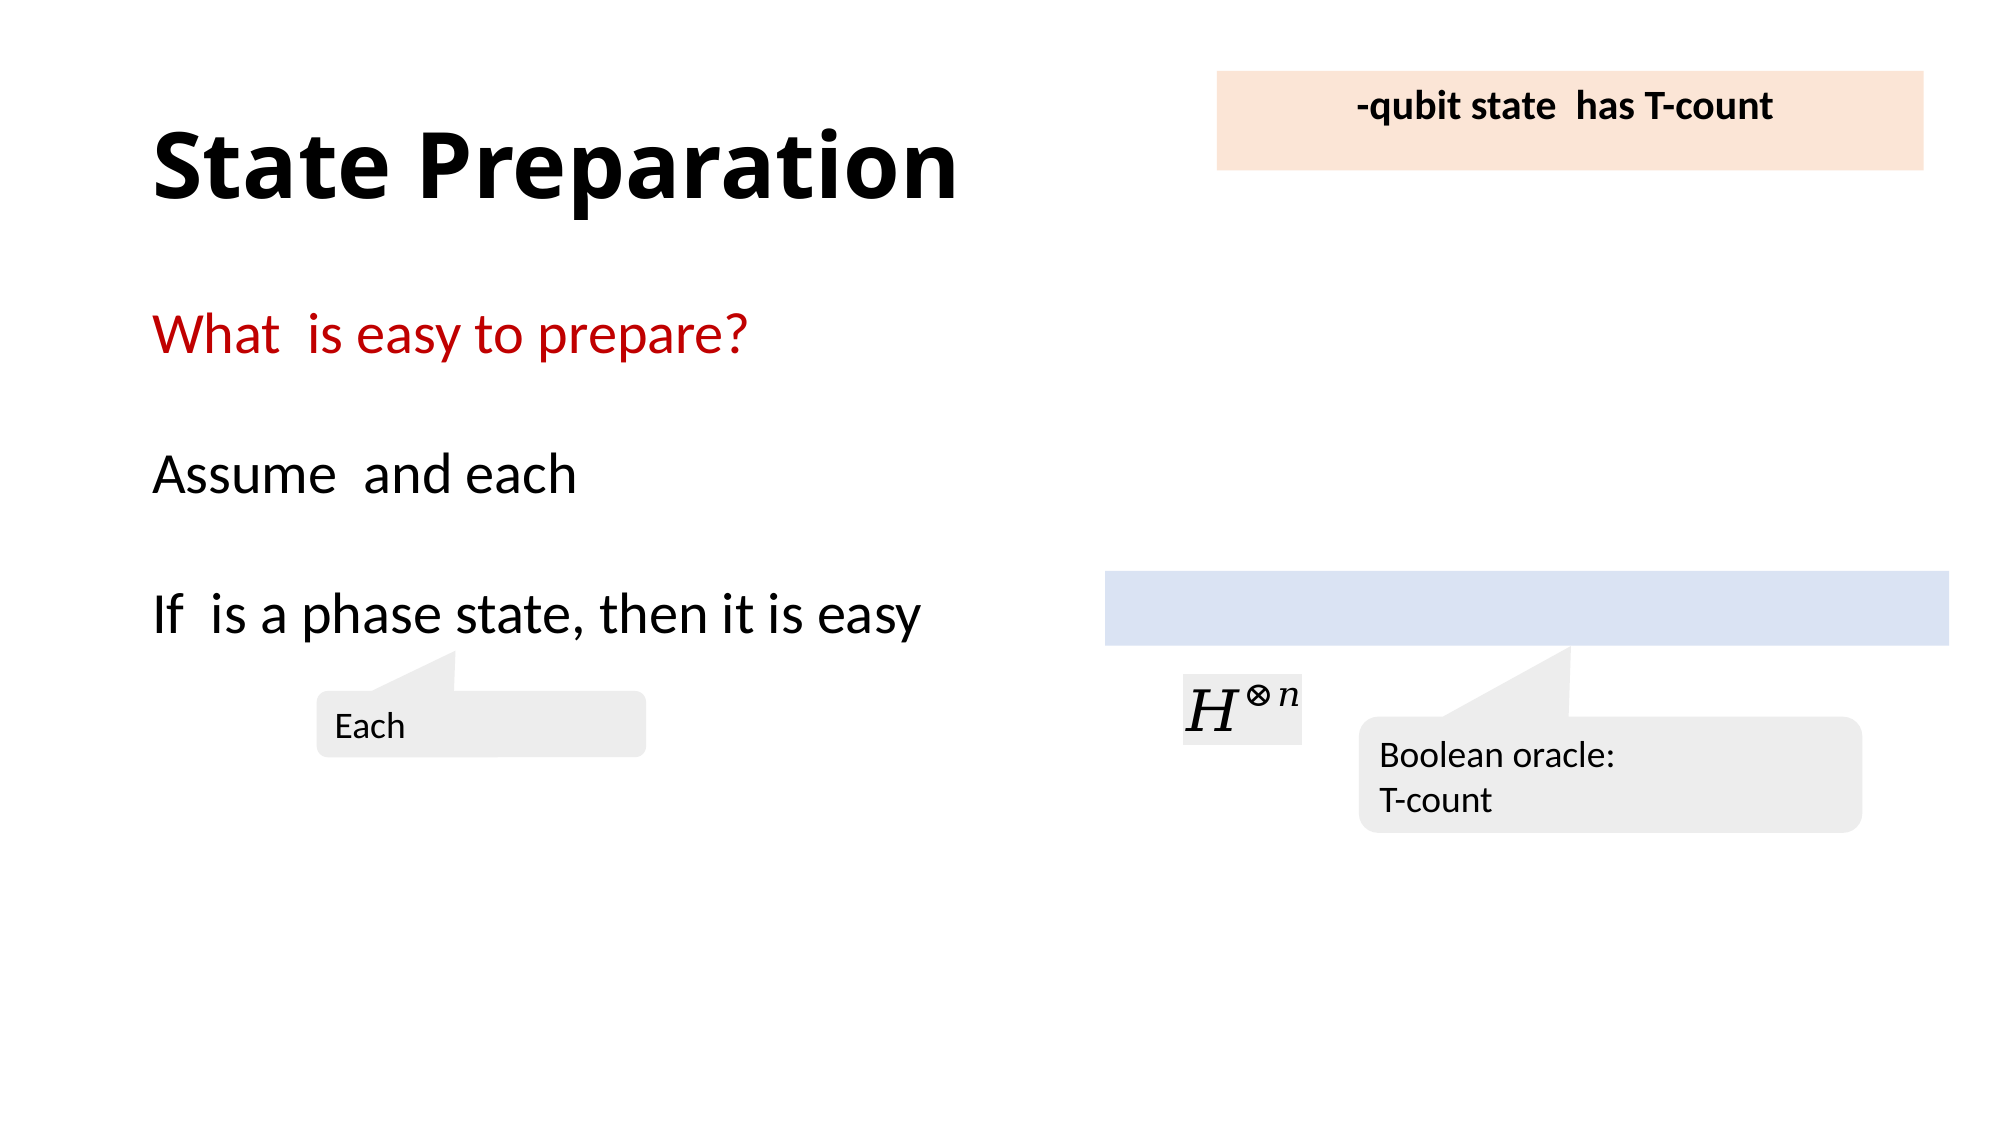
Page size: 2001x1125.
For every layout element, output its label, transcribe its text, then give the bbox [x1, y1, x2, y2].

title State Preparation [137, 59, 1863, 278]
